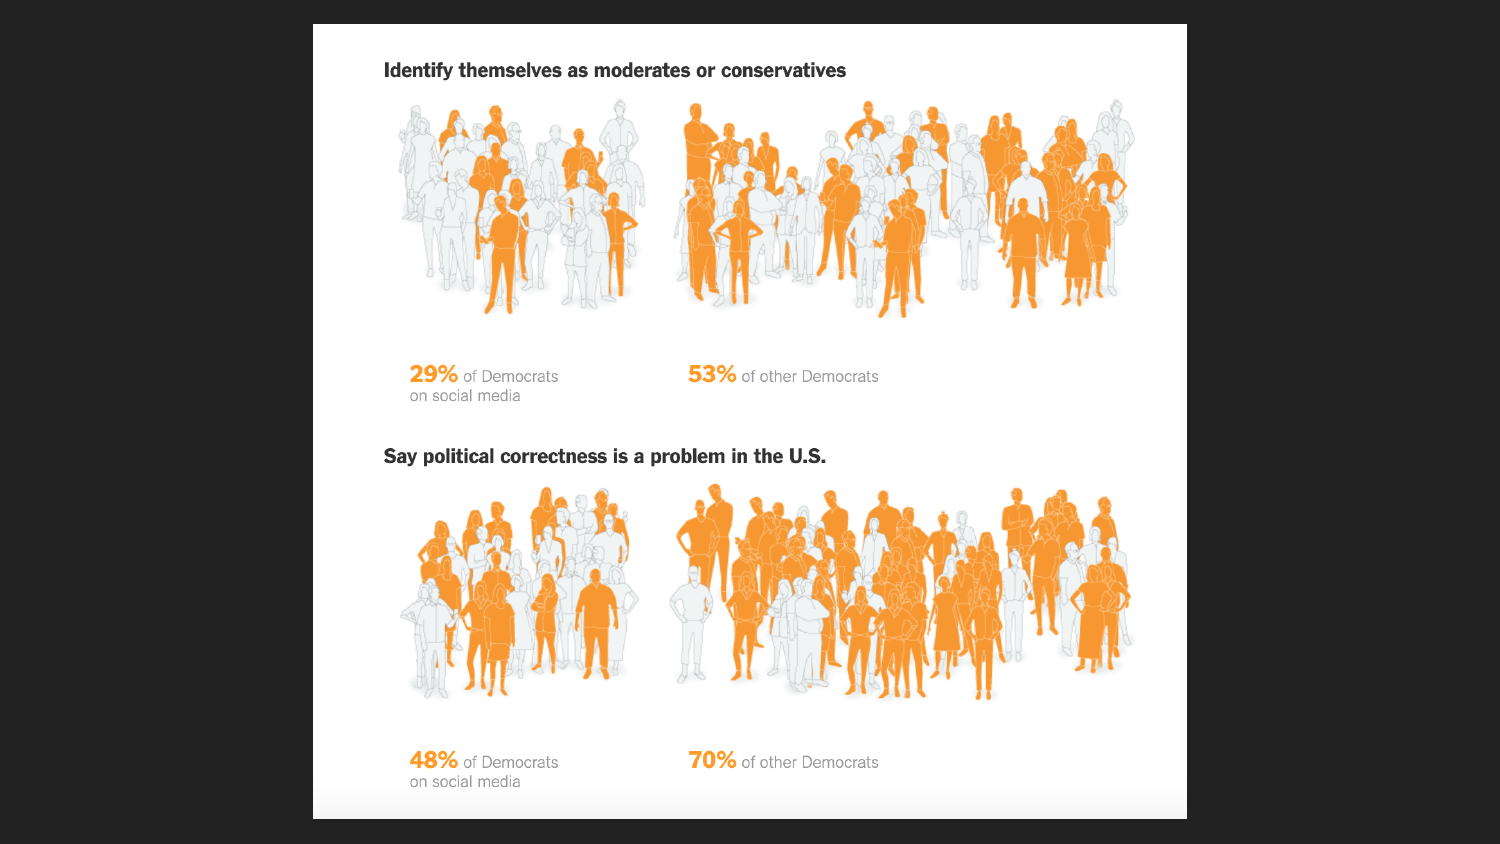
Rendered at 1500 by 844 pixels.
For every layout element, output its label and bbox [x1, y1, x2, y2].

picture [313, 24, 1187, 819]
